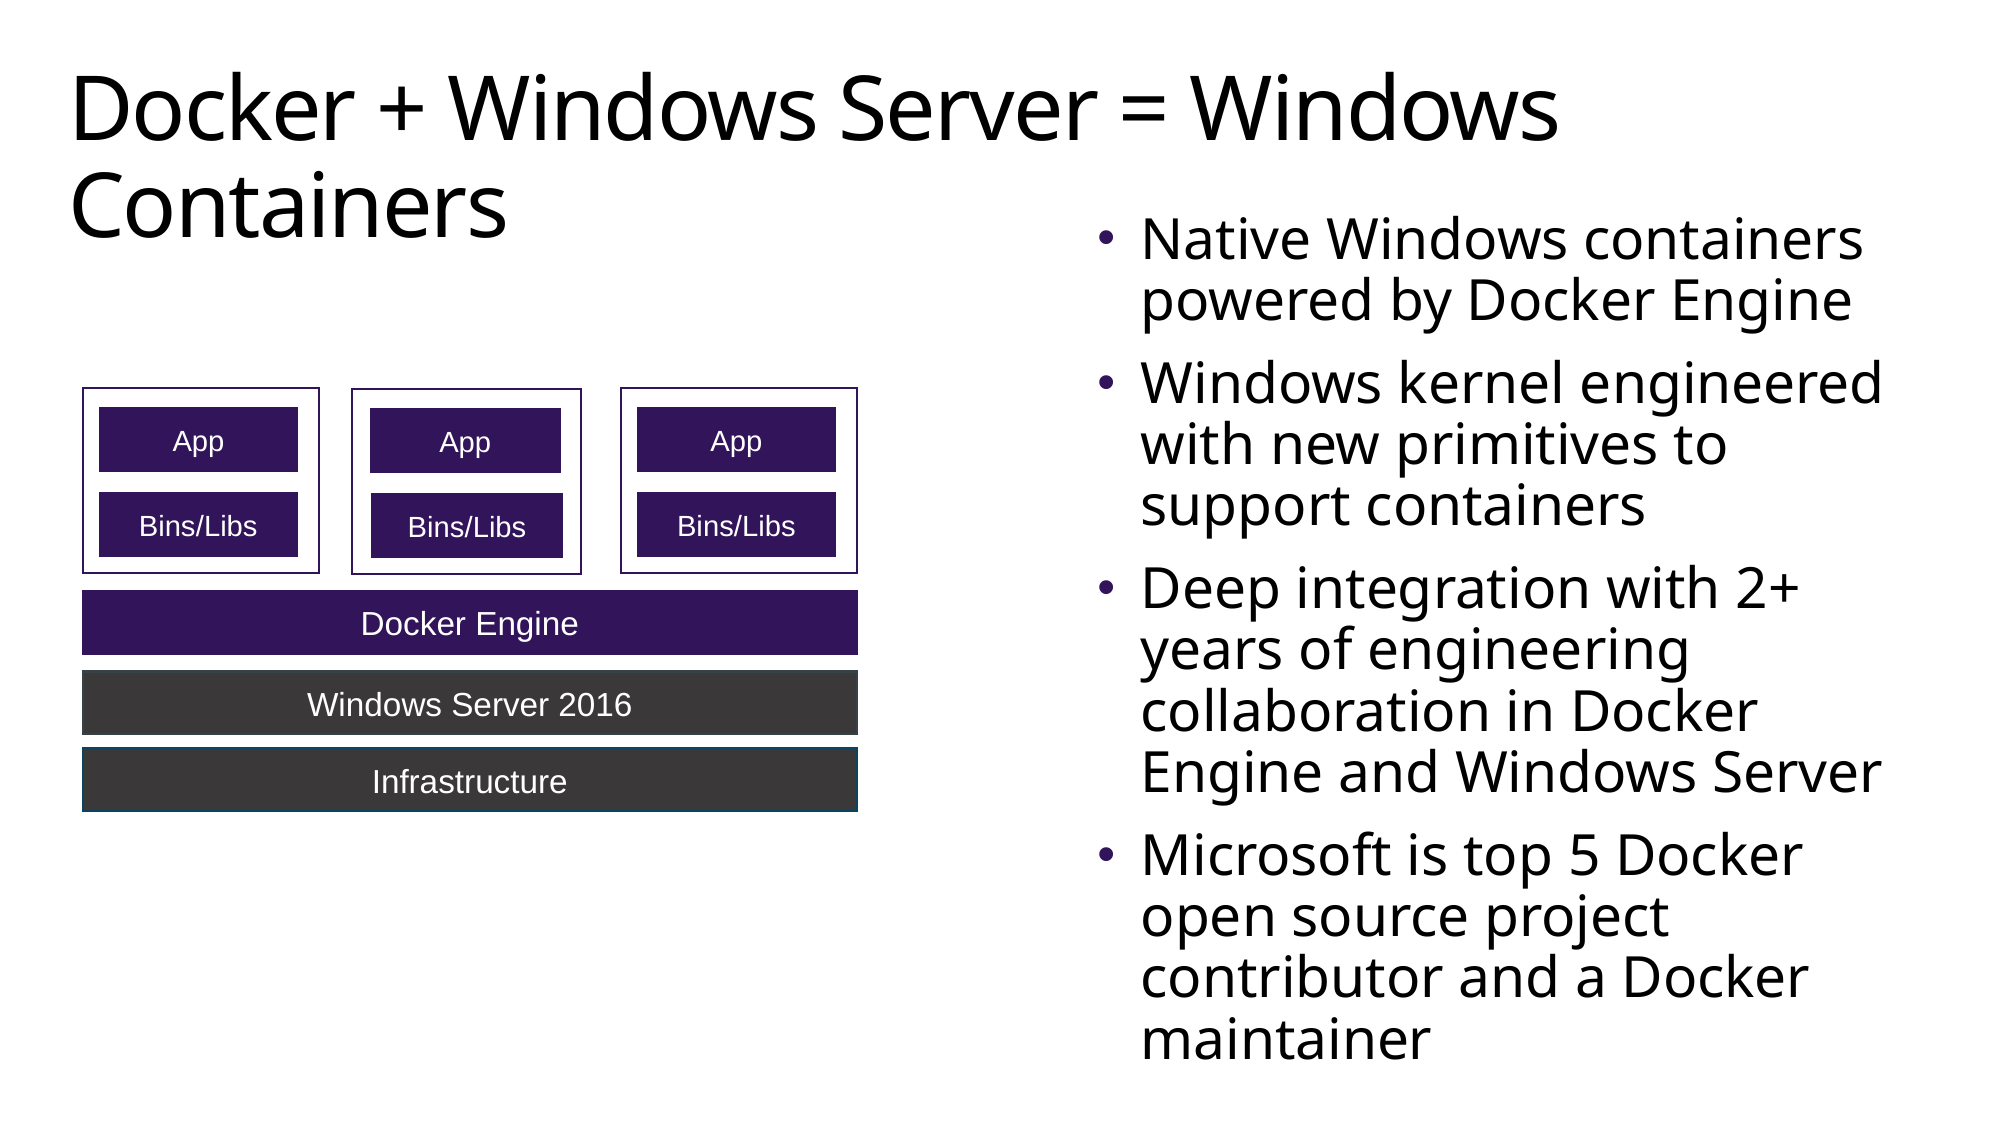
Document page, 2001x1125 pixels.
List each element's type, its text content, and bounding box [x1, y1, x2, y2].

text_box [352, 388, 581, 574]
text_box [620, 387, 857, 573]
text_box Infrastructure [82, 748, 857, 812]
title Docker + Windows Server = Windows Containers [44, 47, 1957, 196]
list Native Windows containers powered by Docker Engine Windows kernel engineered with new primitives to support containers Deep integration with 2+ years of engineering collaboration in Docker Engine and Windows Server Microsoft is top 5 Docker open source project contributor and a Docker maintainer [1073, 195, 1956, 1090]
text_box [82, 387, 319, 573]
text_box Windows Server 2016 [82, 671, 857, 735]
text_box Docker Engine [82, 590, 857, 654]
